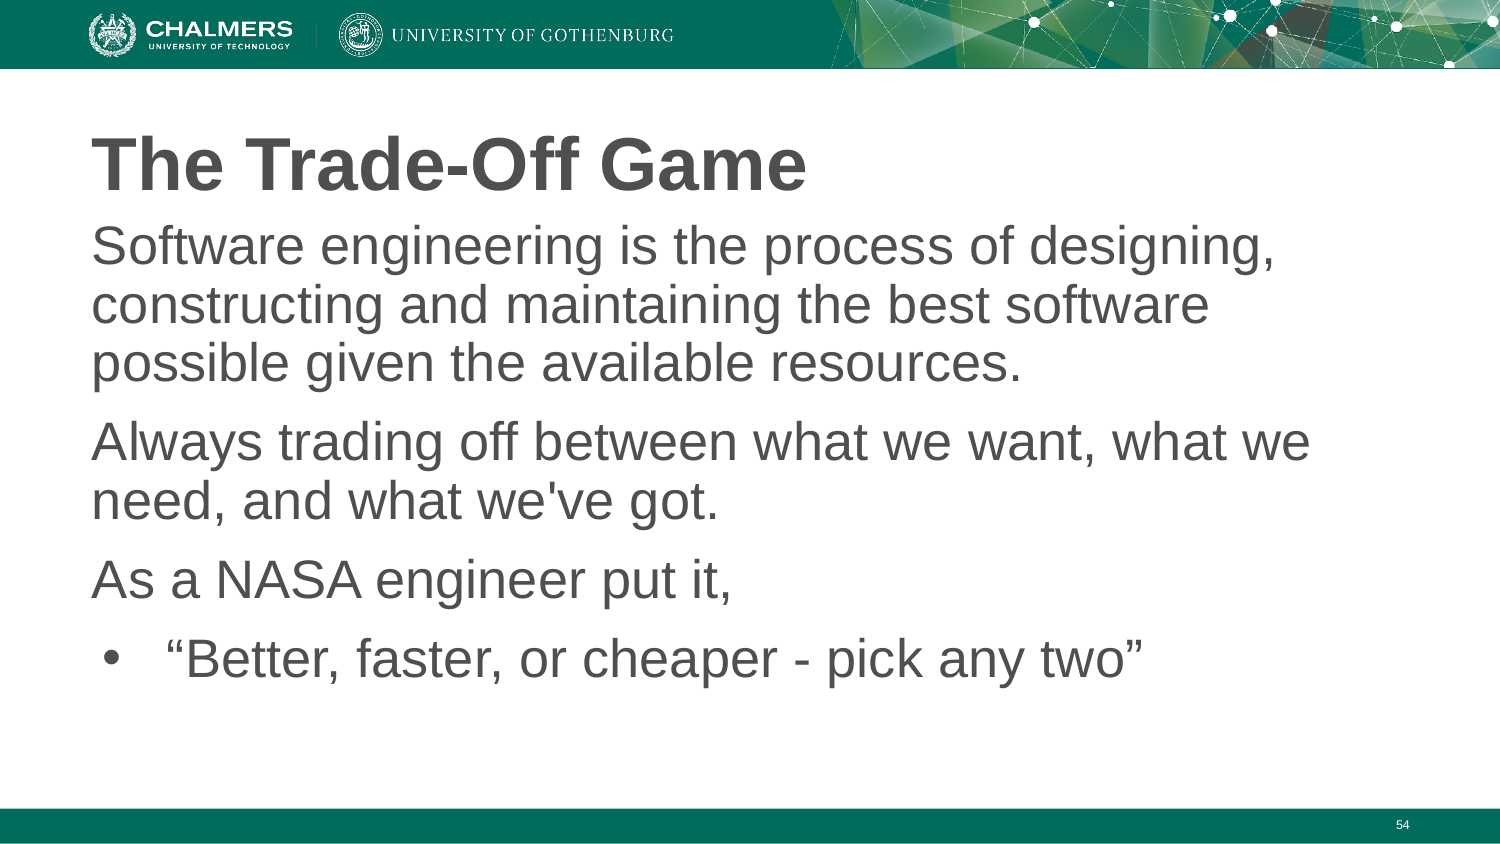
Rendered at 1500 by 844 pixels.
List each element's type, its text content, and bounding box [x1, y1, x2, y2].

picture [64, 0, 696, 85]
list Software engineering is the process of designing, constructing and maintaining the best software possible given the available resources. Always trading off between what we want, what we need, and what we've got. As a NASA engineer put it, “Better, faster, or cheaper - pick any two” [76, 210, 1425, 782]
picture [759, 0, 1500, 68]
title The Trade-Off Game [76, 100, 1425, 210]
slide_number ‹#› [1074, 809, 1425, 844]
